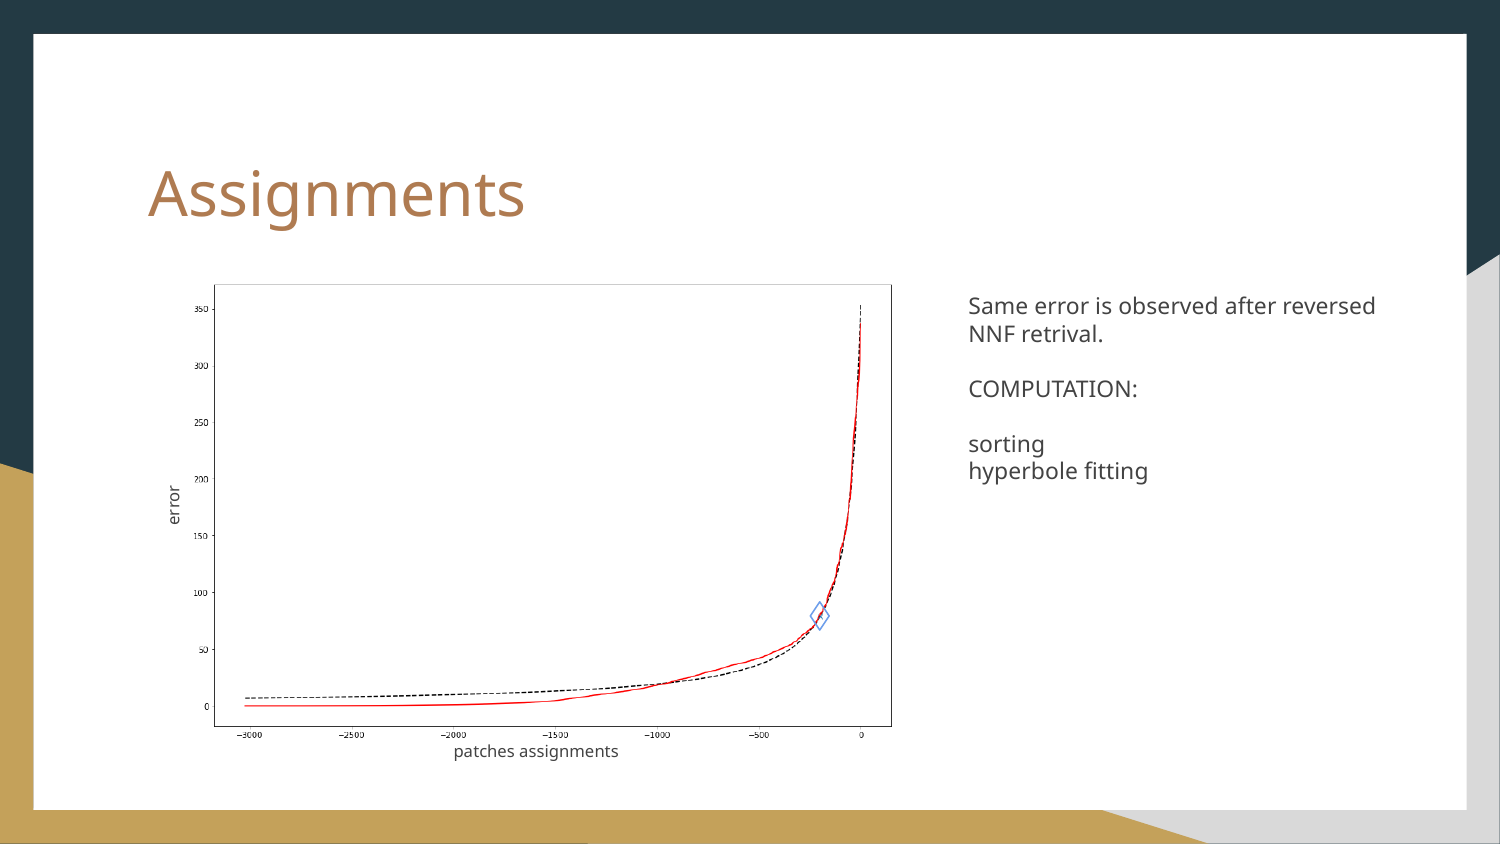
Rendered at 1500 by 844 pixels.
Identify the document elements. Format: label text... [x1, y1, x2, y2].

text_box Assignments [134, 138, 1366, 296]
picture [186, 276, 900, 745]
text_box Same error is observed after reversed NNF retrival. COMPUTATION: sorting hyperbole fitting [953, 276, 1420, 686]
text_box patches assignments [438, 754, 648, 770]
text_box error [147, 469, 181, 541]
